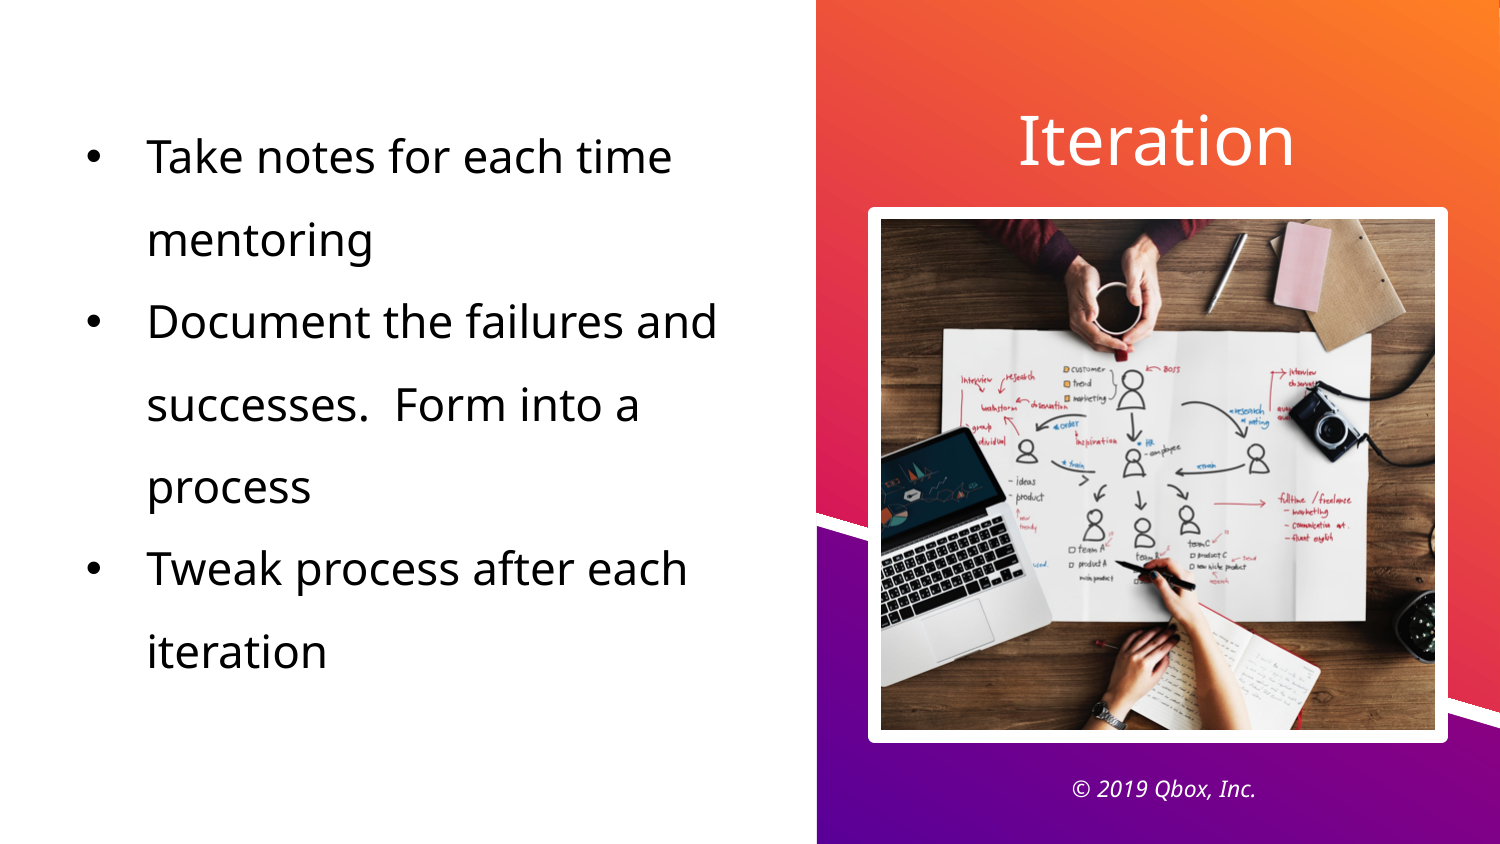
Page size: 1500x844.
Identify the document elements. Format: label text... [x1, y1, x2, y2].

title Iteration [54, 82, 629, 266]
title Iteration [871, 82, 1445, 207]
picture [880, 219, 1436, 731]
list Take notes for each time mentoring Document the failures and successes. Form into a process Tweak process after each iteration [56, 85, 759, 759]
